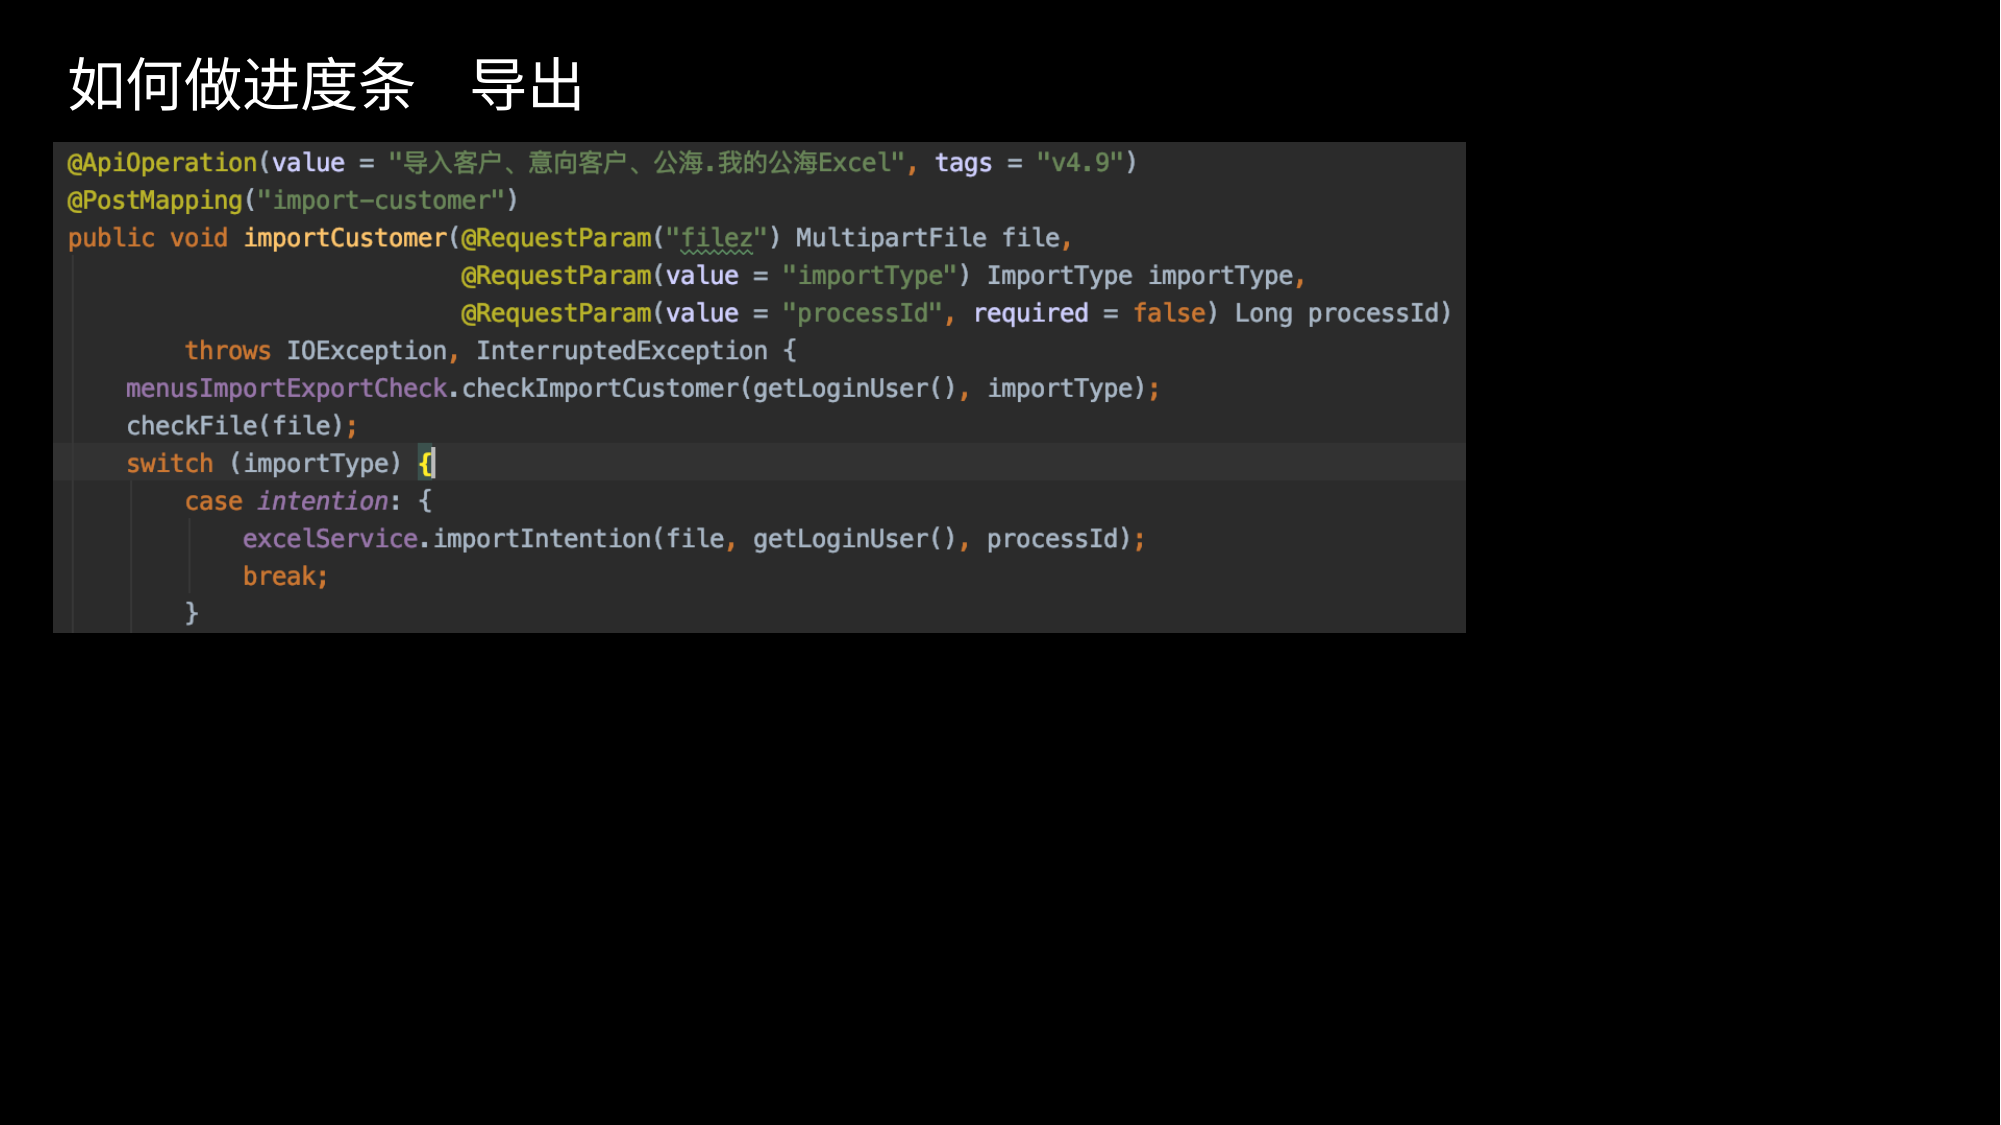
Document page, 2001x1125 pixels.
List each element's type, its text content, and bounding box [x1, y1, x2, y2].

text_box 如何做进度条 导出 [52, 40, 1887, 336]
picture [52, 142, 1466, 633]
